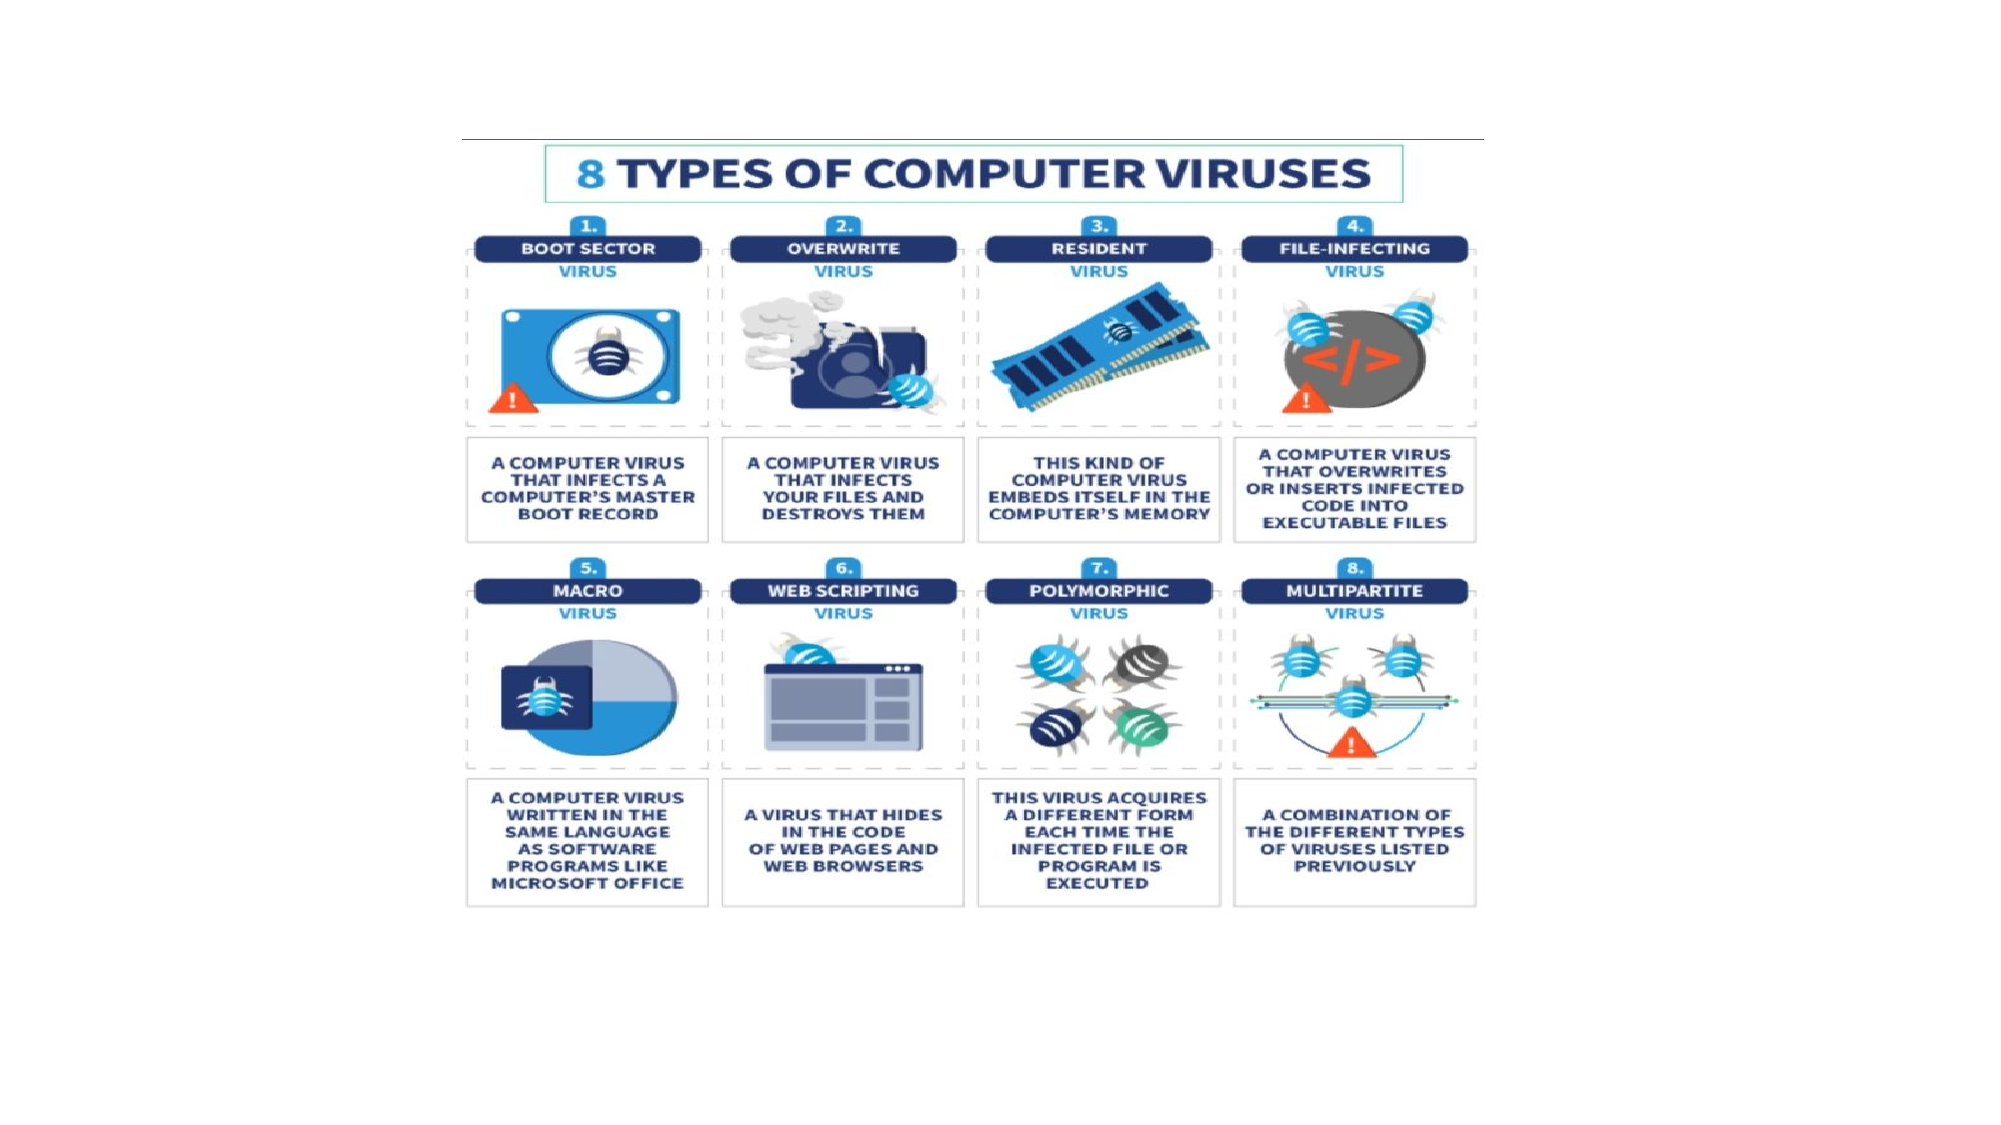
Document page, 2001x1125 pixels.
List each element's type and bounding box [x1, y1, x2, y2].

picture [462, 139, 1484, 913]
